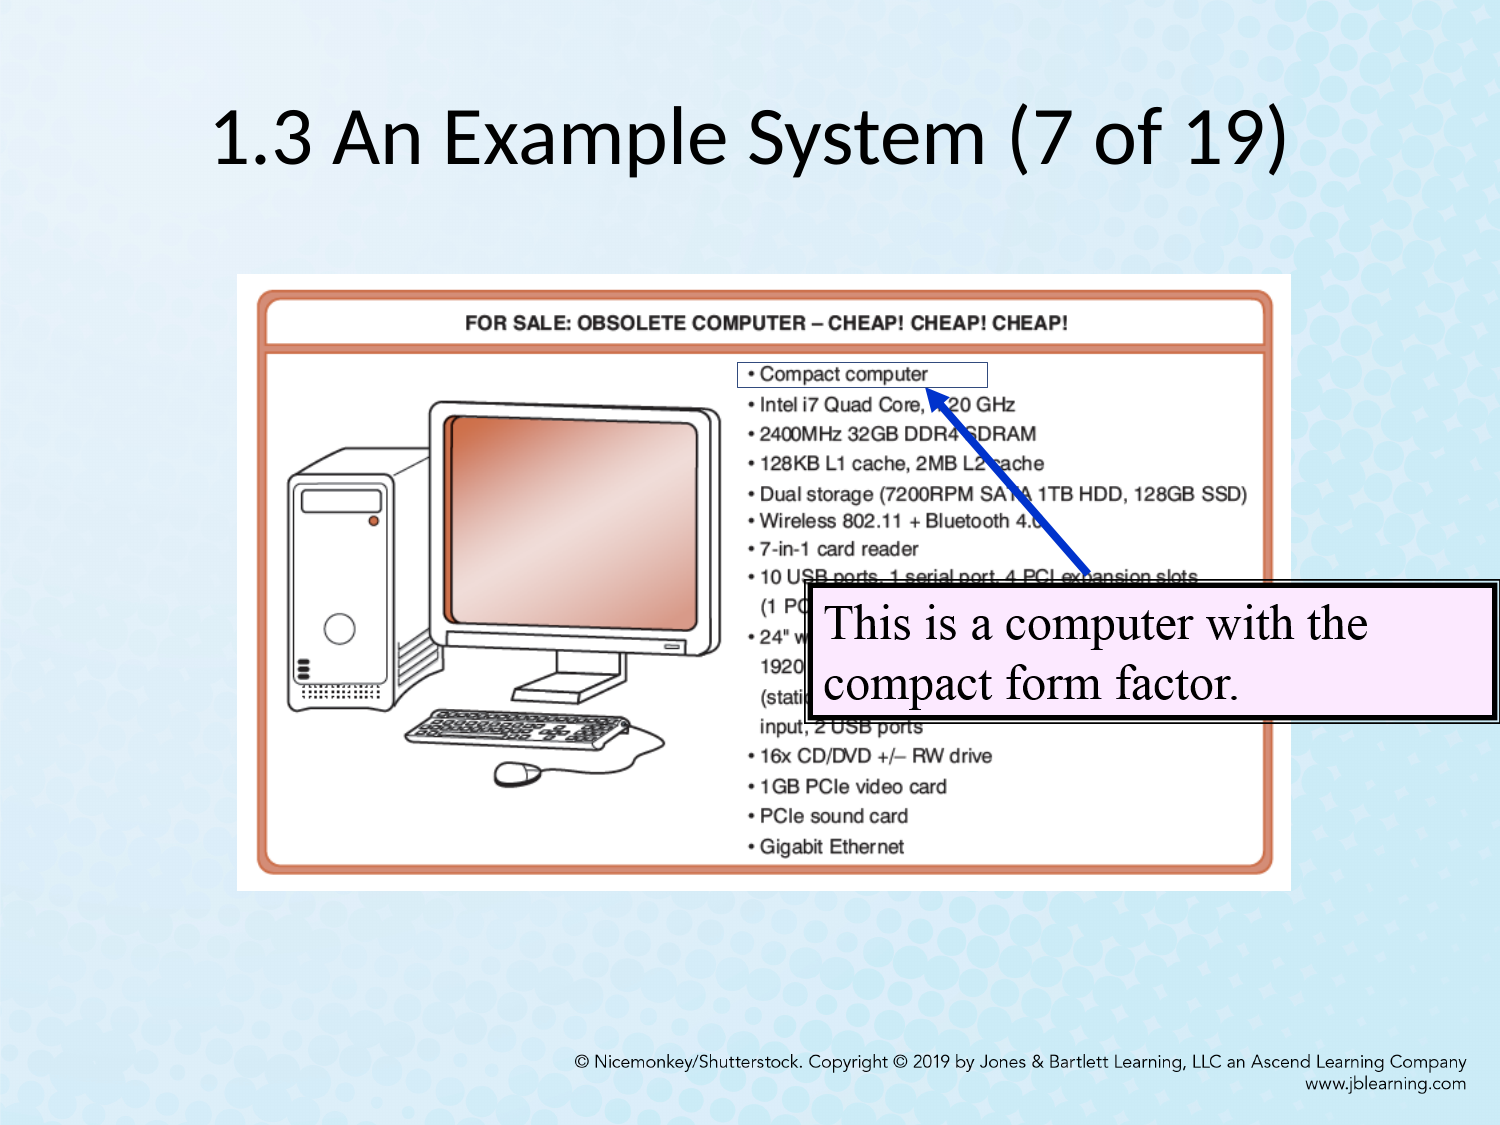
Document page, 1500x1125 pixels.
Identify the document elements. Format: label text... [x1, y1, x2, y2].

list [237, 274, 1291, 891]
picture [0, 0, 1500, 1125]
title 1.3 An Example System (7 of 19) [112, 37, 1388, 225]
